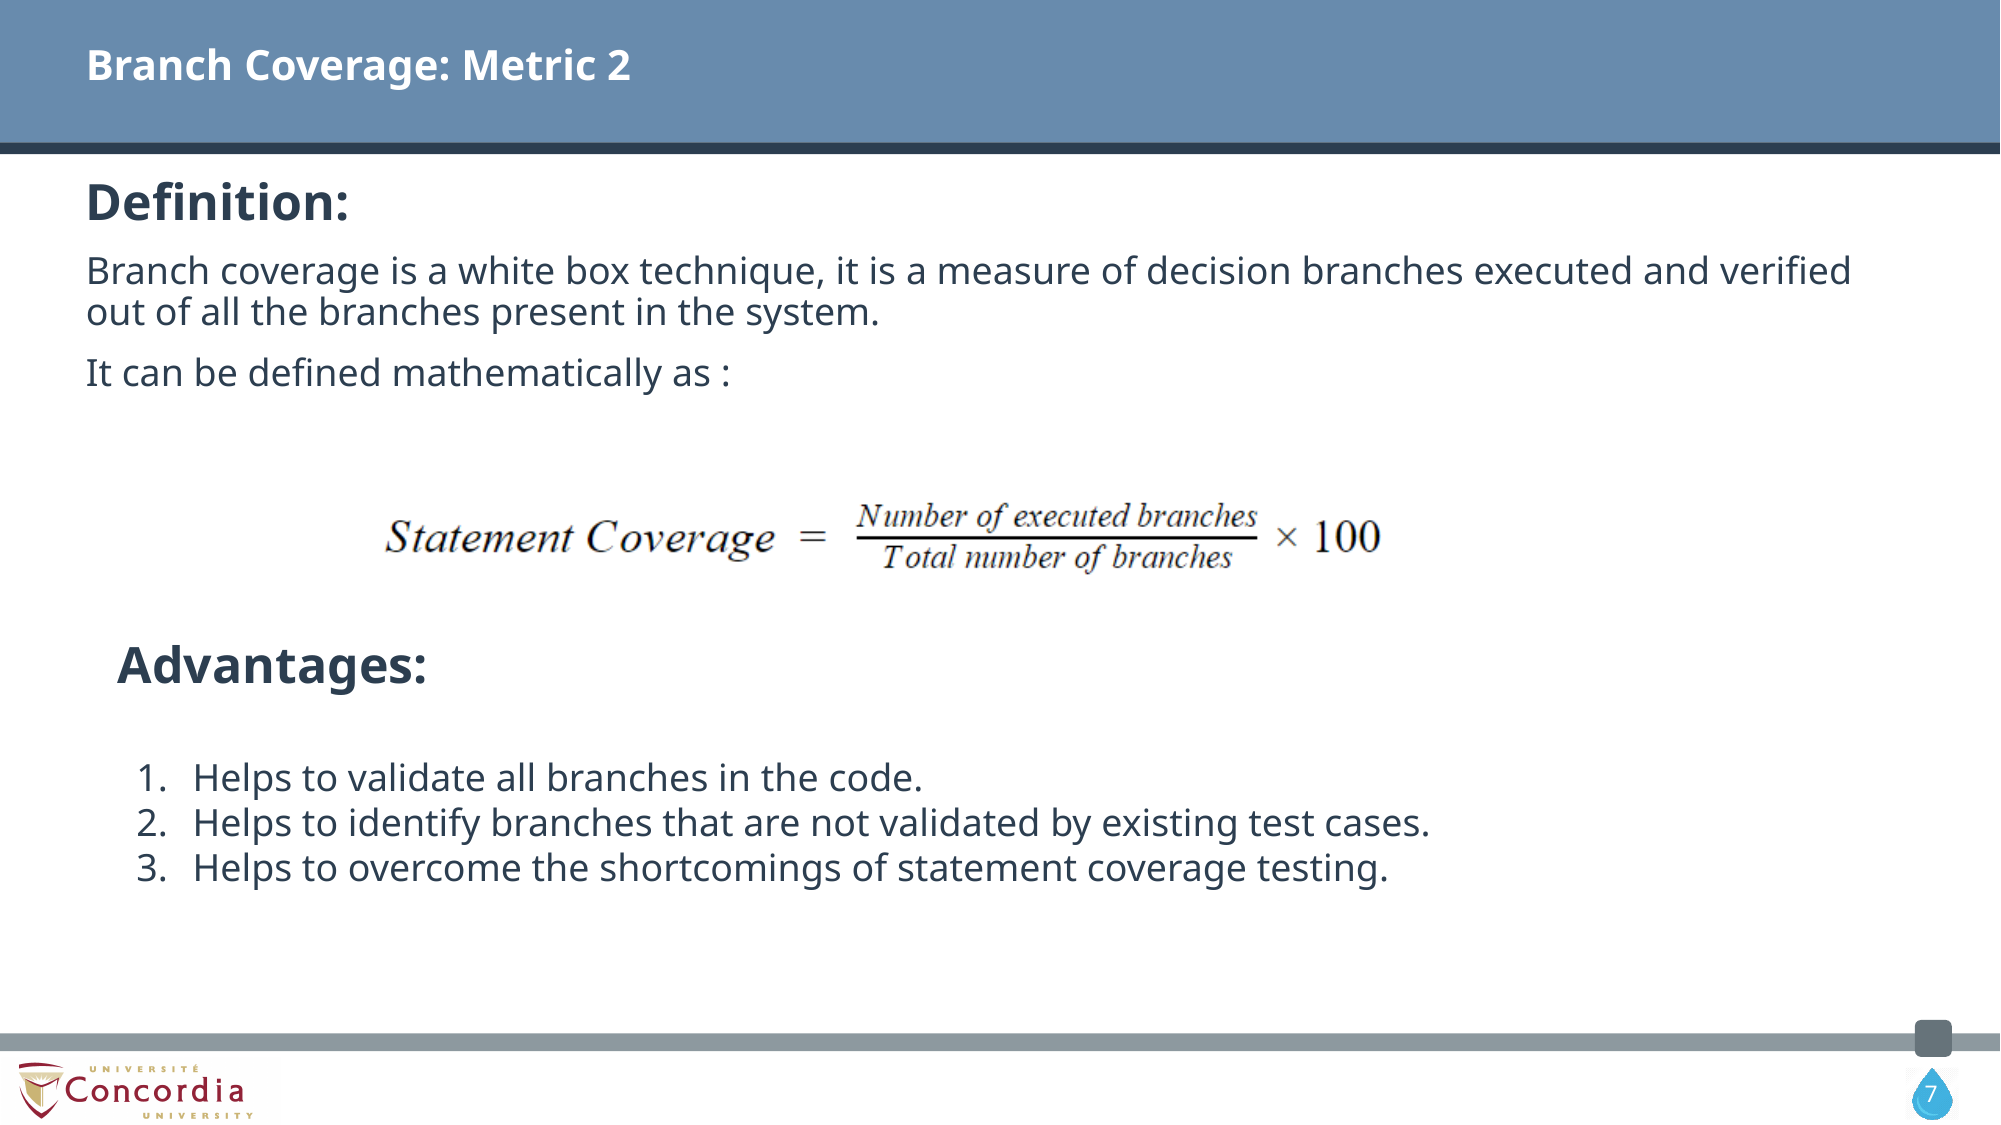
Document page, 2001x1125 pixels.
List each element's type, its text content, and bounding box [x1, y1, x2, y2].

slide_number ‹#› [1885, 1062, 1978, 1125]
list Definition: Branch coverage is a white box technique, it is a measure of decision branches executed and verified out of all the branches present in the system. It can be defined mathematically as : [70, 170, 1932, 453]
text_box Advantages: Helps to validate all branches in the code. Helps to identify branches that are not validated by existing test cases. Helps to overcome the shortcomings of statement coverage testing. [102, 618, 1871, 979]
picture [1, 1057, 281, 1125]
title Branch Coverage: Metric 2 [70, 2, 1932, 133]
picture [380, 489, 1428, 603]
